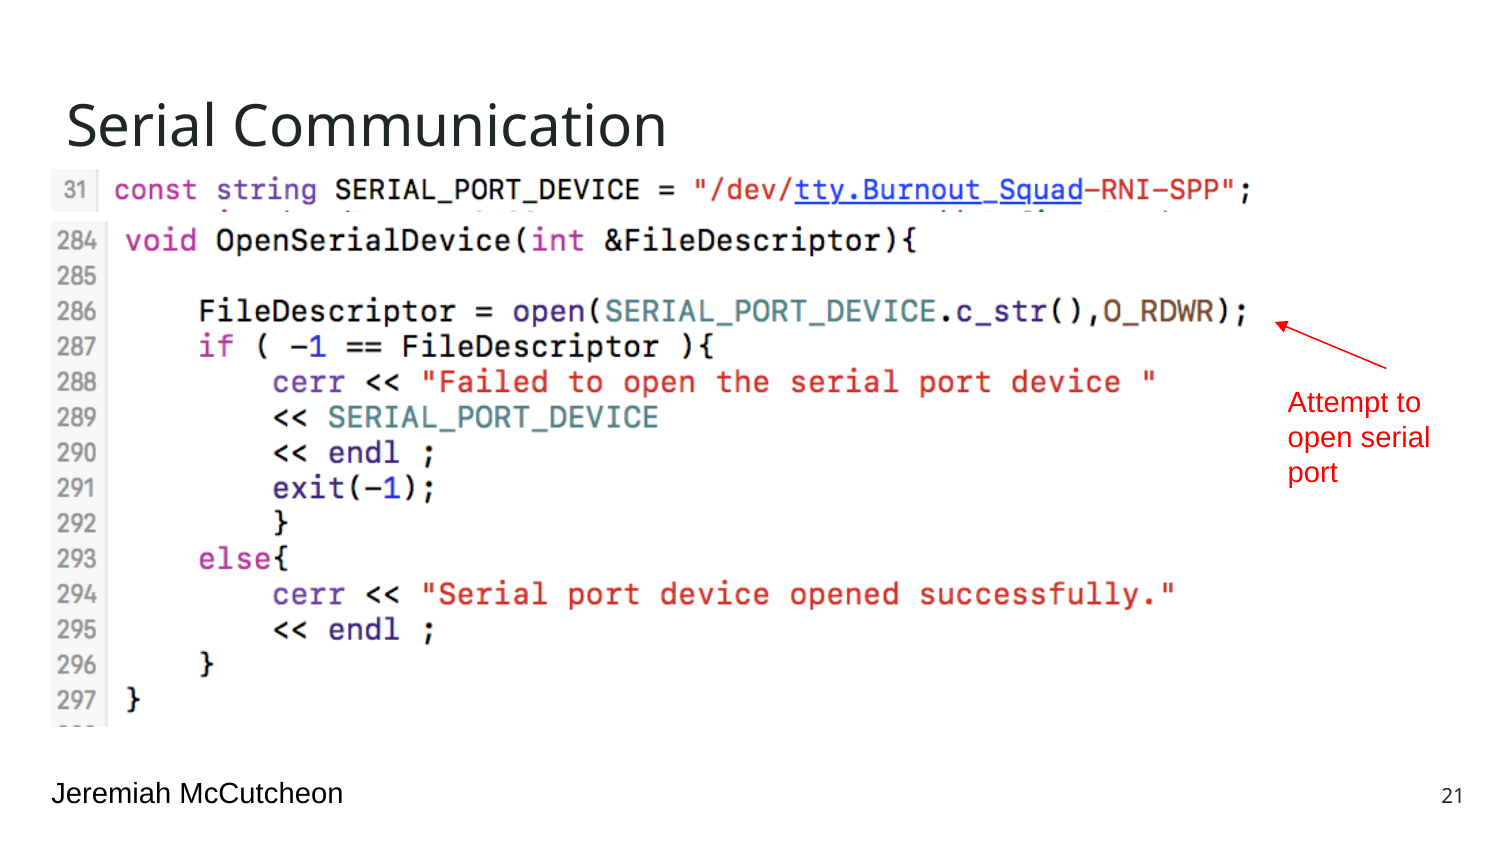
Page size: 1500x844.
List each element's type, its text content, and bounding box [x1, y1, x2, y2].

text_box Jeremiah McCutcheon [36, 759, 389, 812]
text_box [1274, 321, 1387, 369]
title Serial Communication [51, 72, 1449, 167]
picture [50, 169, 1263, 213]
slide_number 21 [1389, 764, 1480, 830]
text_box Attempt to open serial port [1272, 368, 1500, 509]
picture [50, 221, 1263, 728]
